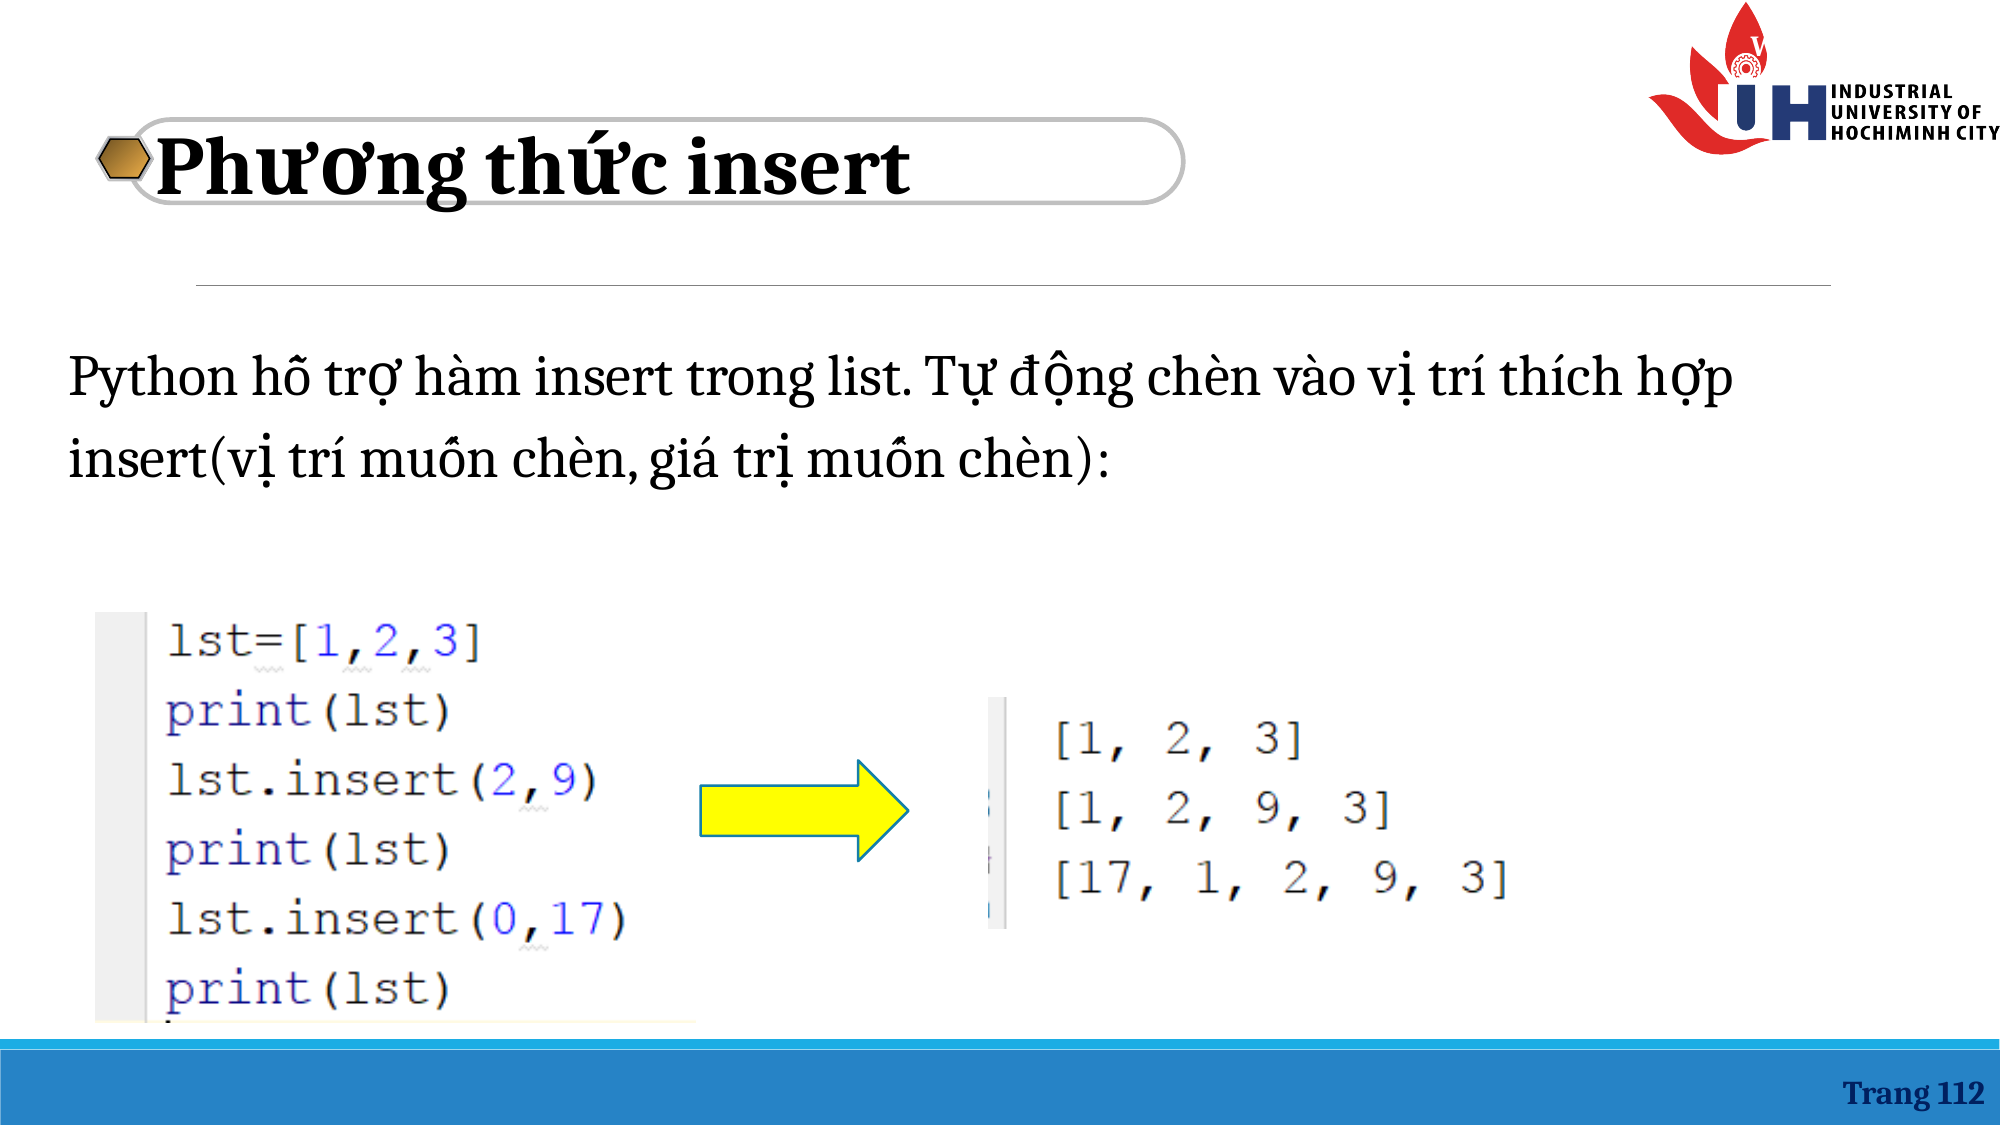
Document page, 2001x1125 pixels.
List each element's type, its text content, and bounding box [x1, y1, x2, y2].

text_box Python hỗ trợ hàm insert trong list. Tự động chèn vào vị trí thích hợp insert(vị trí muốn chèn, giá trị muốn chèn): [53, 329, 1929, 1125]
text_box [704, 759, 910, 863]
picture [95, 612, 697, 1023]
slide_number Trang 112 [1929, 1060, 2000, 1121]
picture [1648, 1, 2000, 155]
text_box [95, 118, 1184, 204]
picture [987, 697, 1547, 930]
